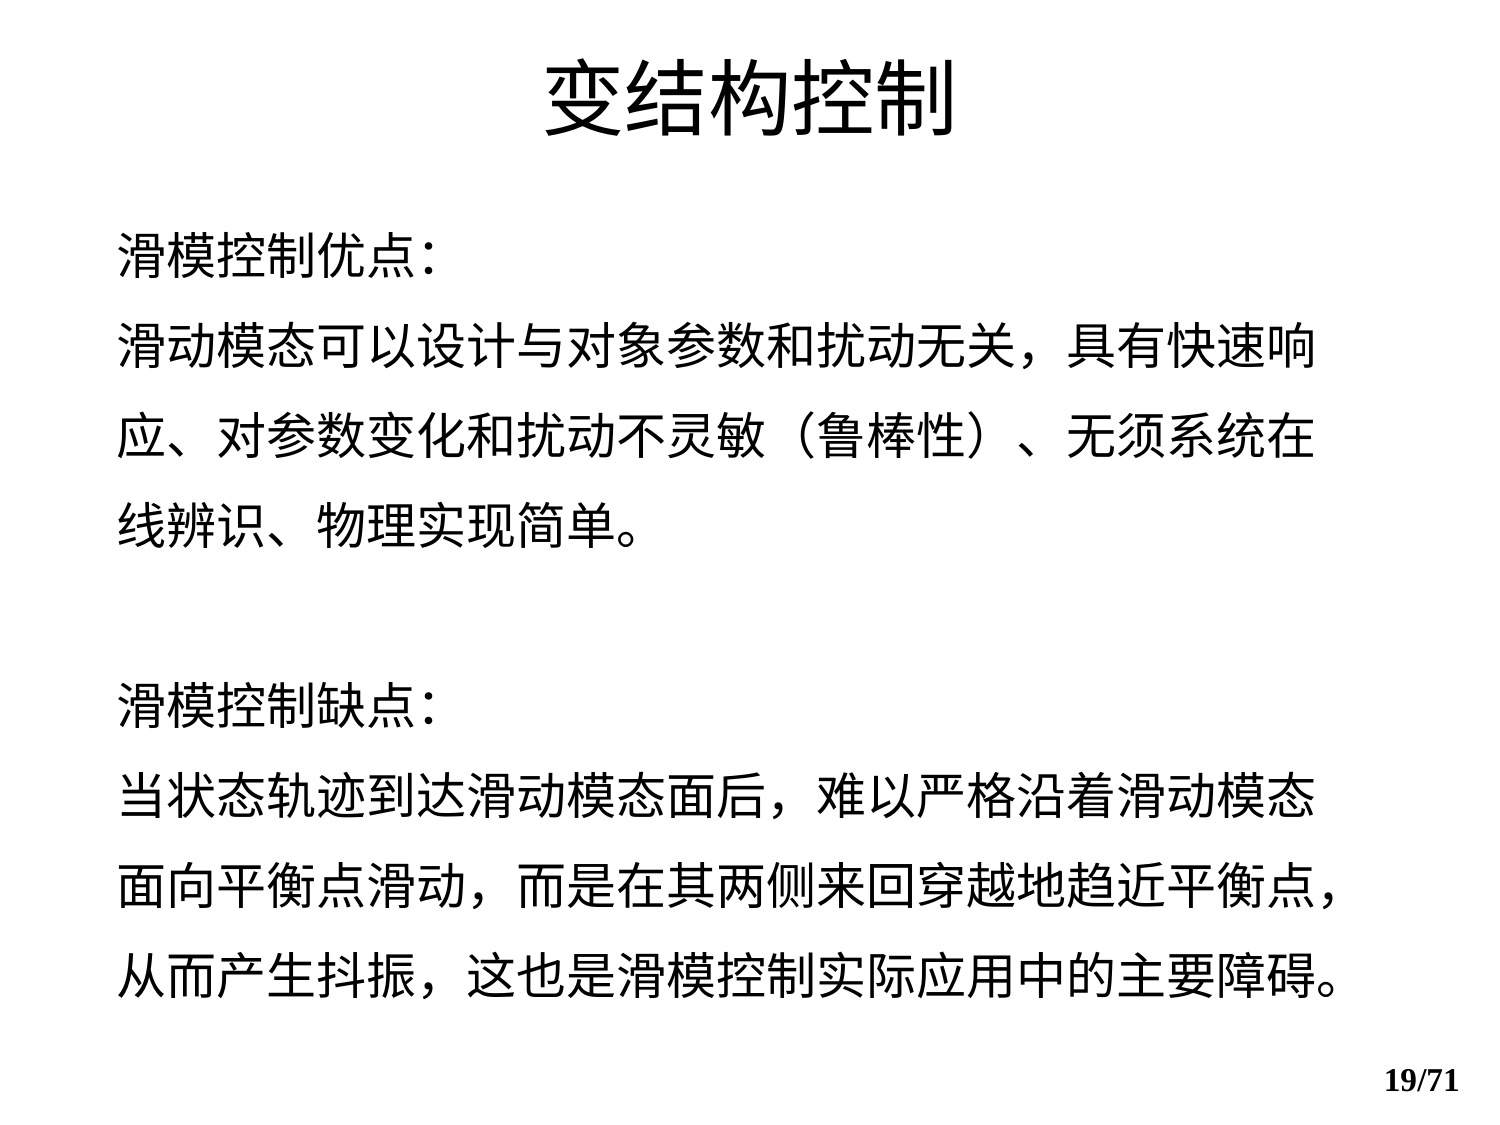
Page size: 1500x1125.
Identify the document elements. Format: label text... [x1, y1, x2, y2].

title 变结构控制 [112, 42, 1388, 149]
slide_number 19/71 [1162, 1050, 1475, 1100]
text_box 滑模控制优点： 滑动模态可以设计与对象参数和扰动无关，具有快速响应、对参数变化和扰动不灵敏（鲁棒性）、无须系统在线辨识、物理实现简单。 滑模控制缺点： 当状态轨迹到达滑动模态面后，难以严格沿着滑动模态面向平衡点滑动，而是在其两侧来回穿越地趋近平衡点，从而产生抖振，这也是滑模控制实际应用中的主要障碍。 [101, 187, 1364, 1013]
